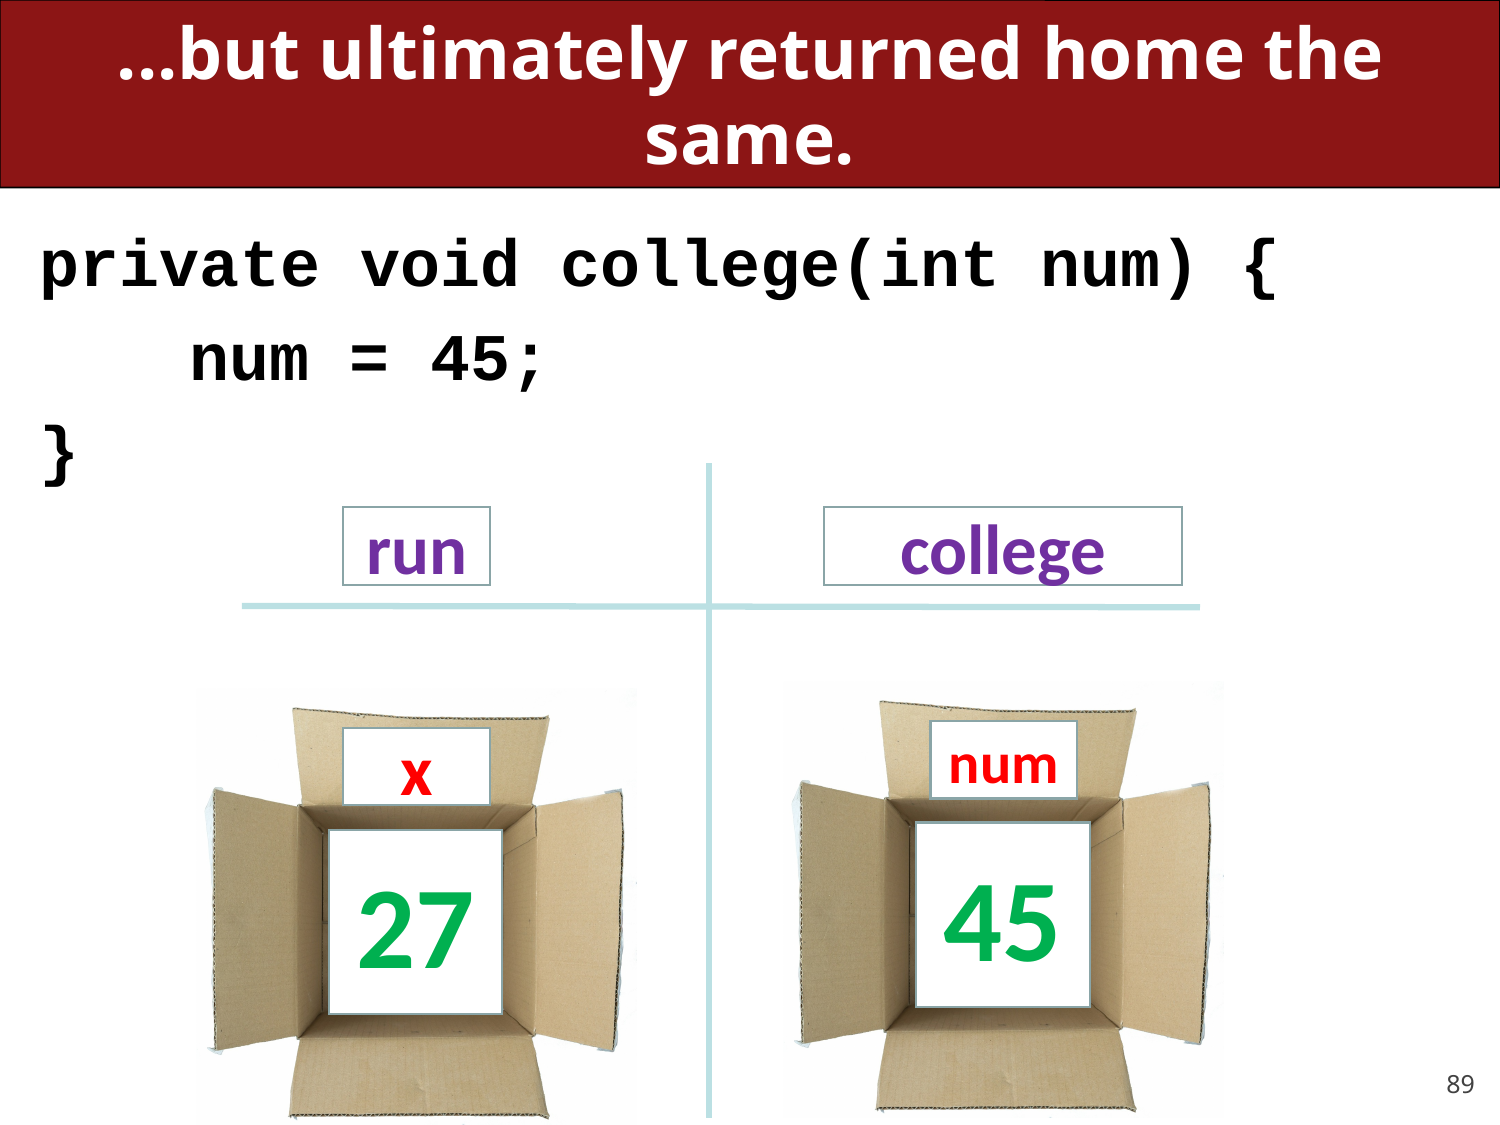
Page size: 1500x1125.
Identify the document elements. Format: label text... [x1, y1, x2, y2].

picture [196, 688, 637, 1125]
text_box college [823, 506, 1183, 586]
picture [783, 681, 1224, 1118]
list private void college(int num) { num = 45; } [24, 212, 1475, 1063]
title ...but ultimately returned home the same. [75, 0, 1425, 188]
text_box run [342, 506, 491, 586]
